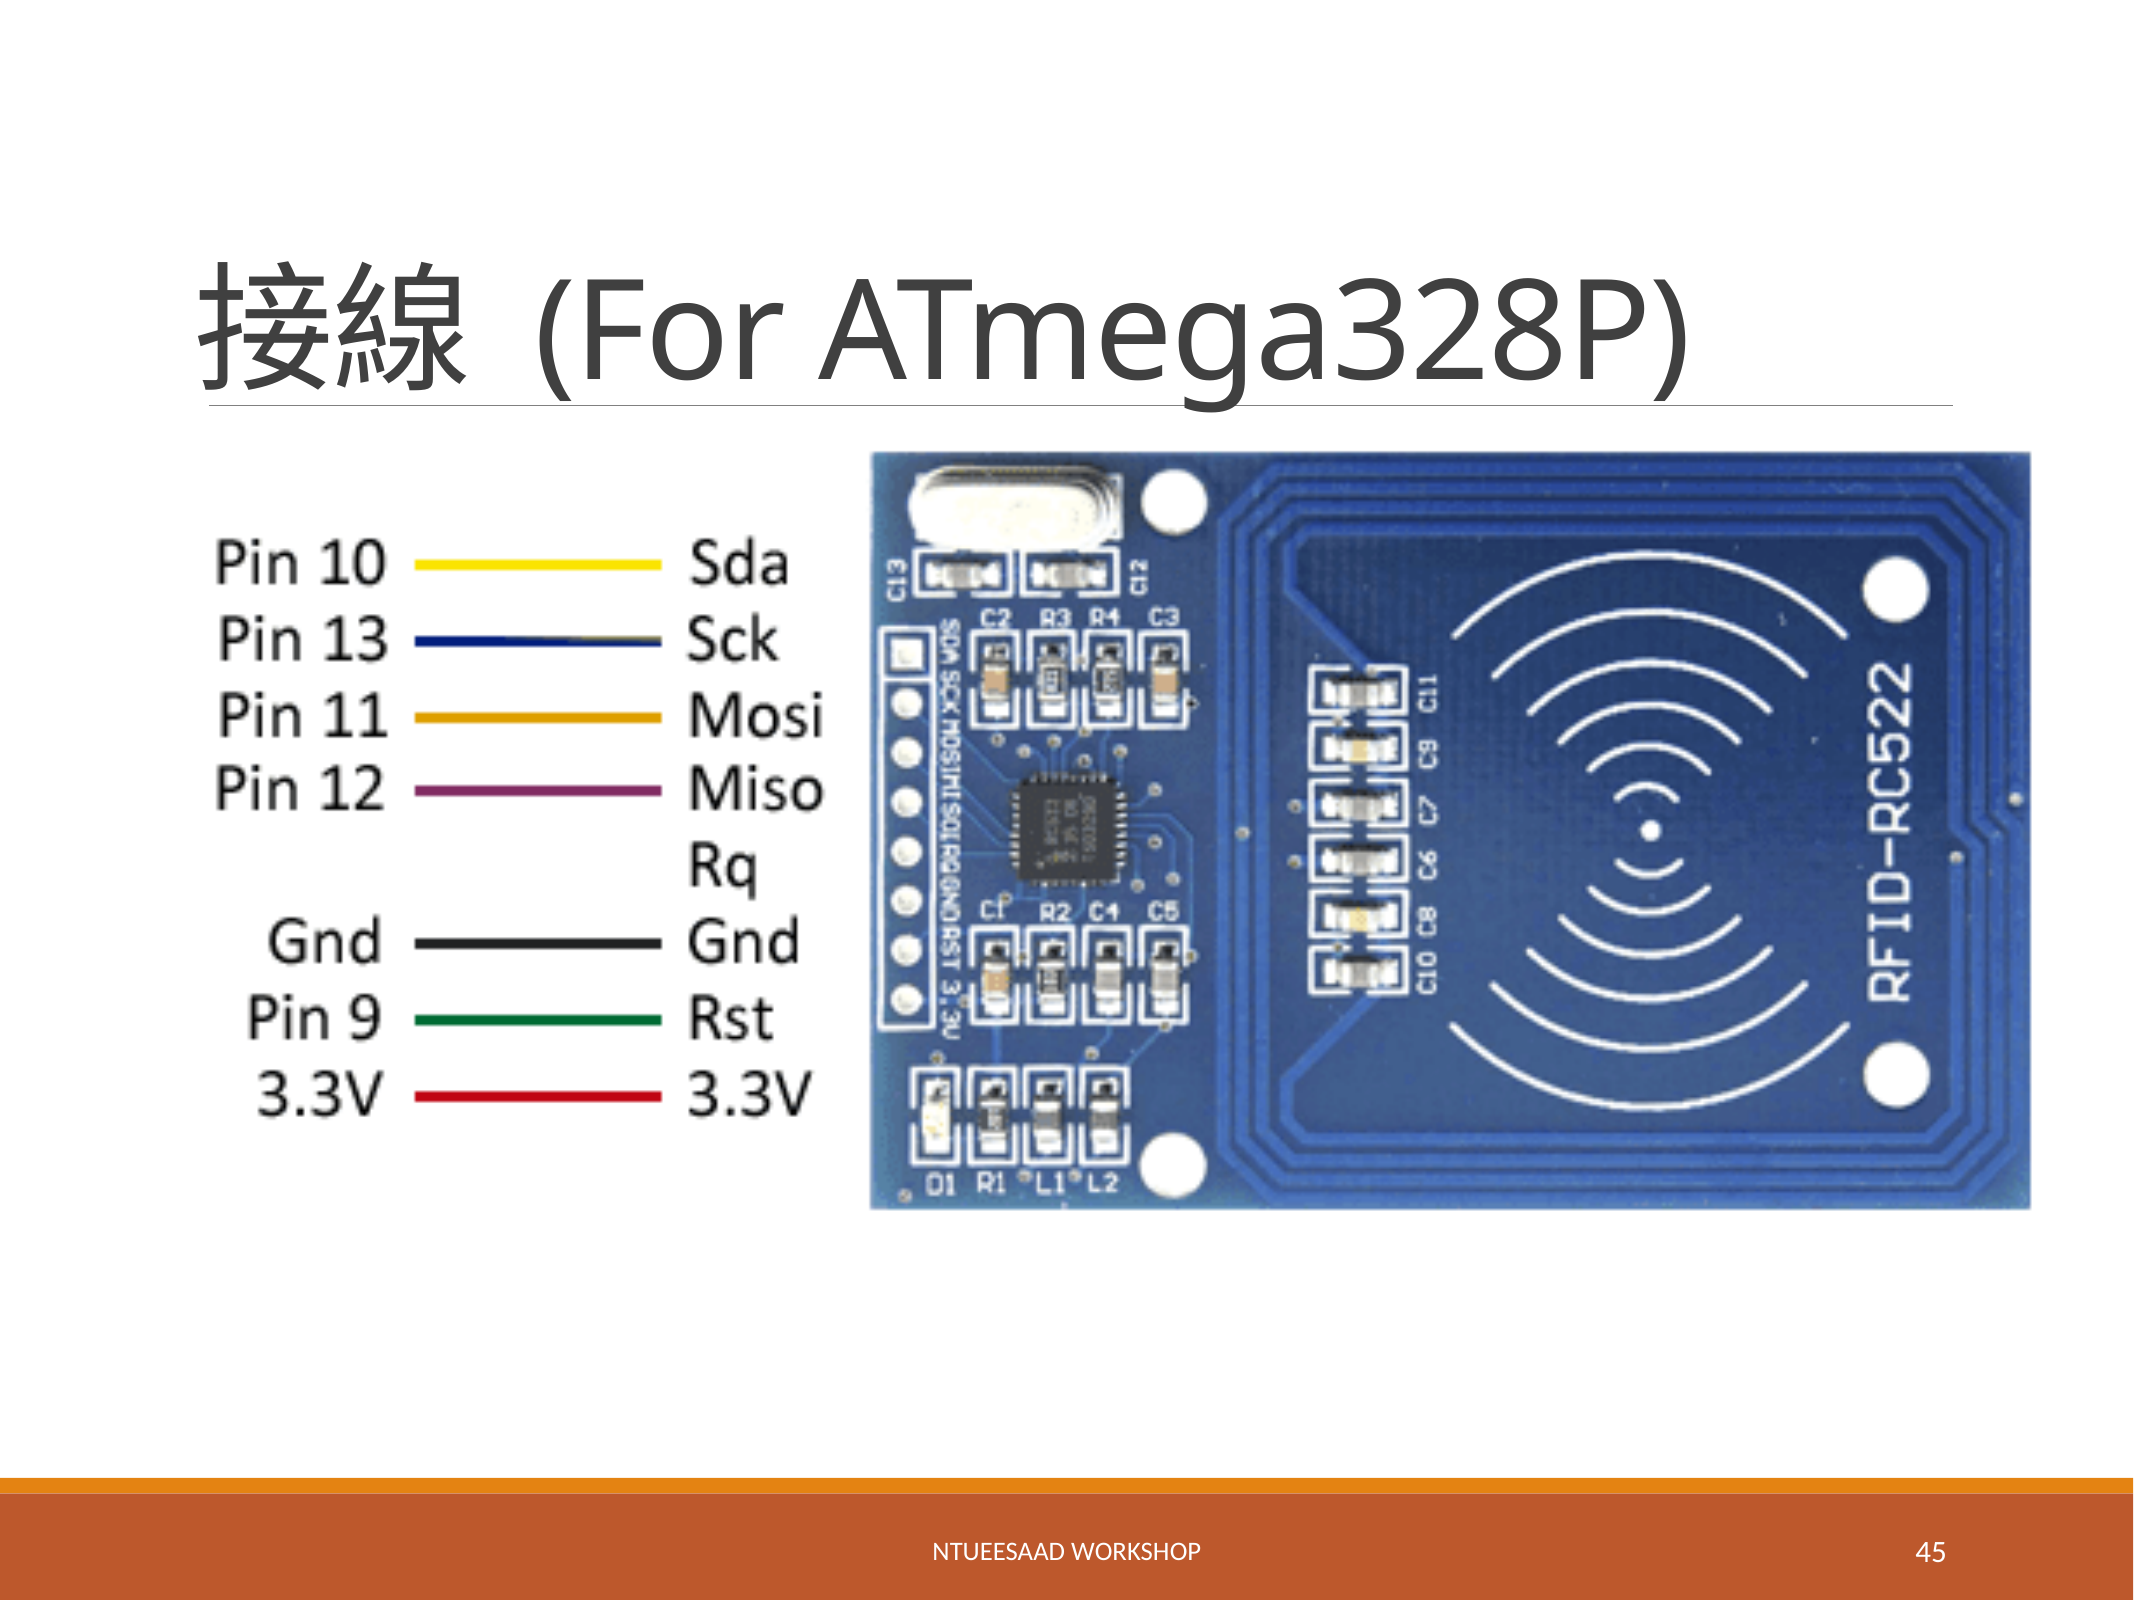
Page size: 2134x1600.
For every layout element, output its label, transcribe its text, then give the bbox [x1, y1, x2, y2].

slide_number 45 [1732, 1507, 1962, 1593]
footer NTUEESAAD WORKSHOP [645, 1507, 1489, 1593]
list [159, 414, 2070, 1250]
title 接線 (For ATmega328P) [179, 257, 1940, 410]
